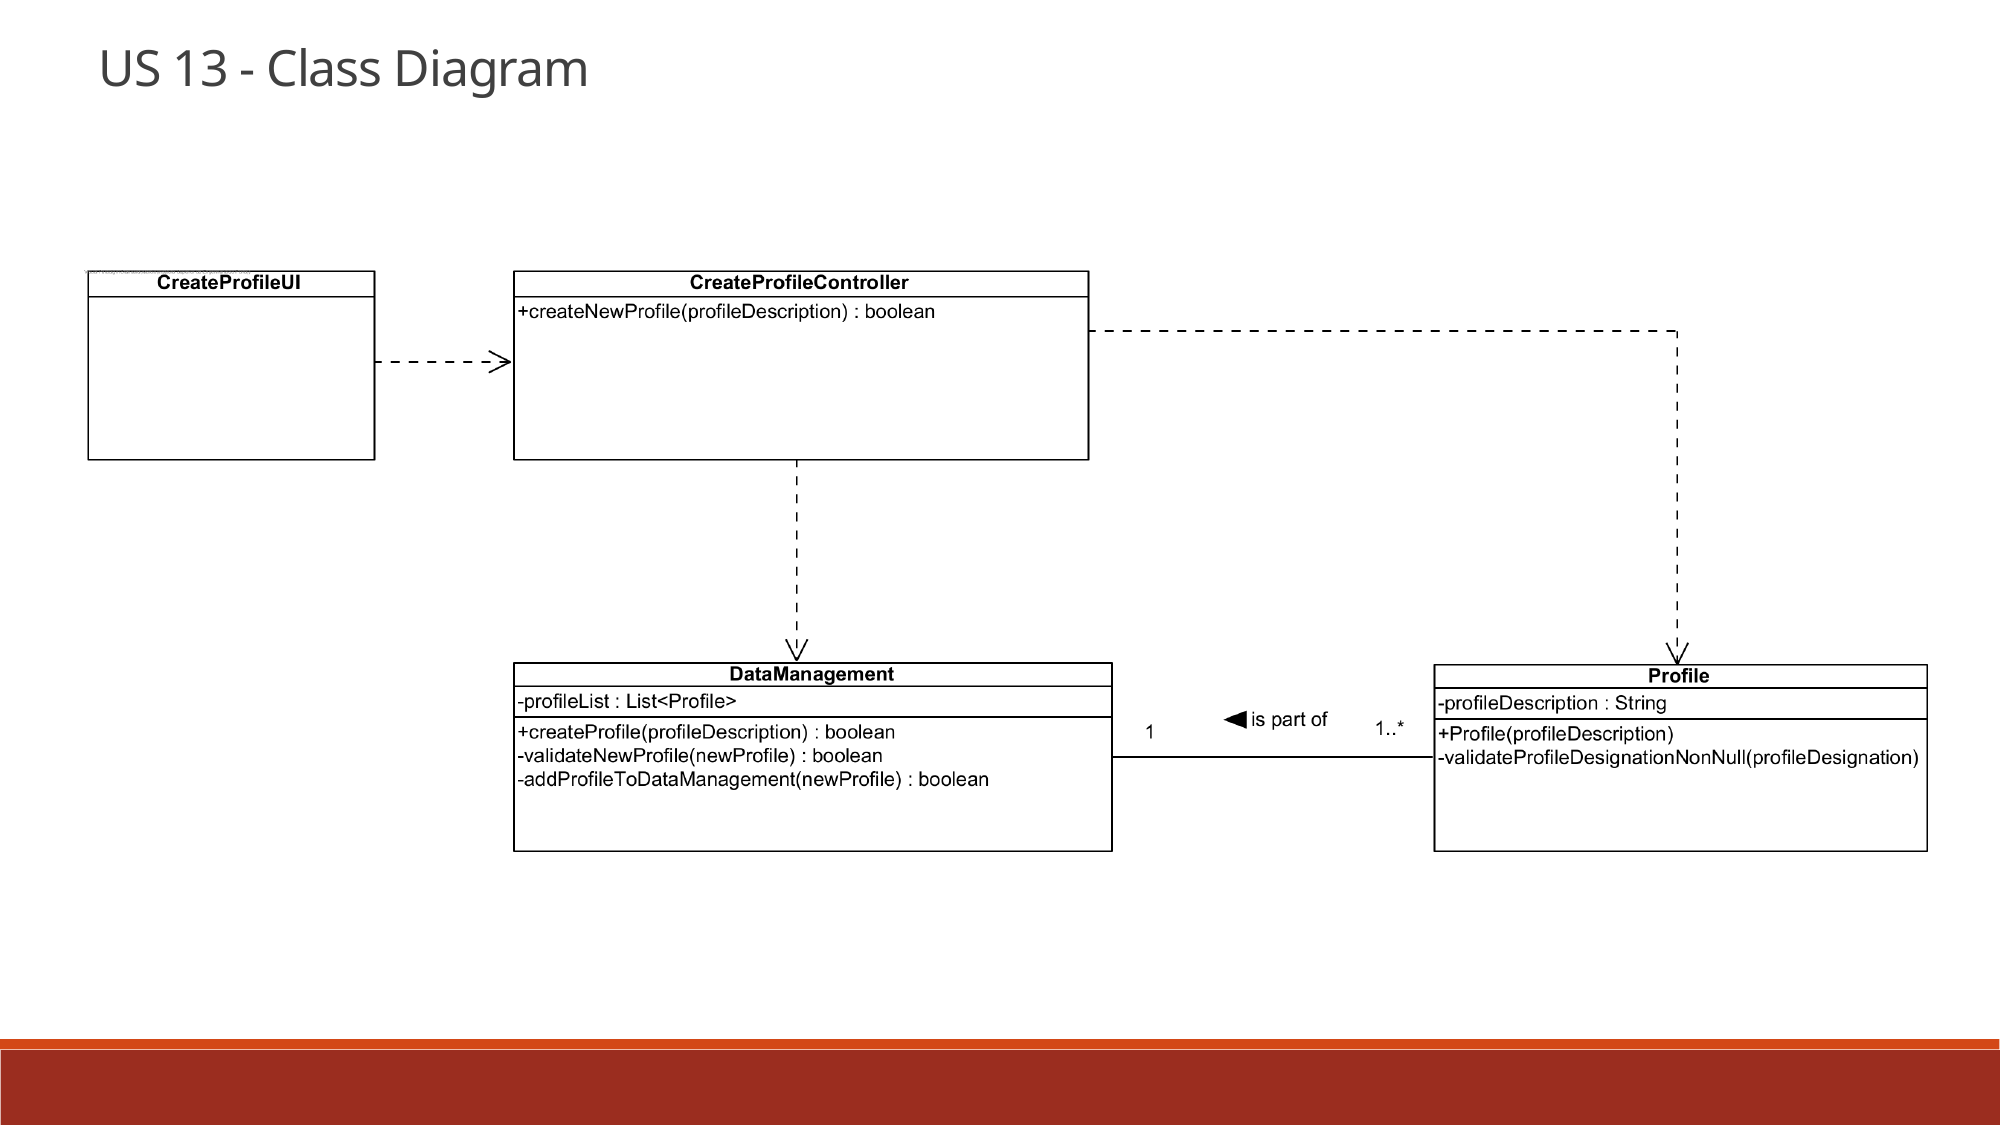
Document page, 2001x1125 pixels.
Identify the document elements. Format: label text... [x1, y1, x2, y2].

picture [83, 266, 1934, 858]
text_box US 13 - Class Diagram [84, 0, 1734, 104]
